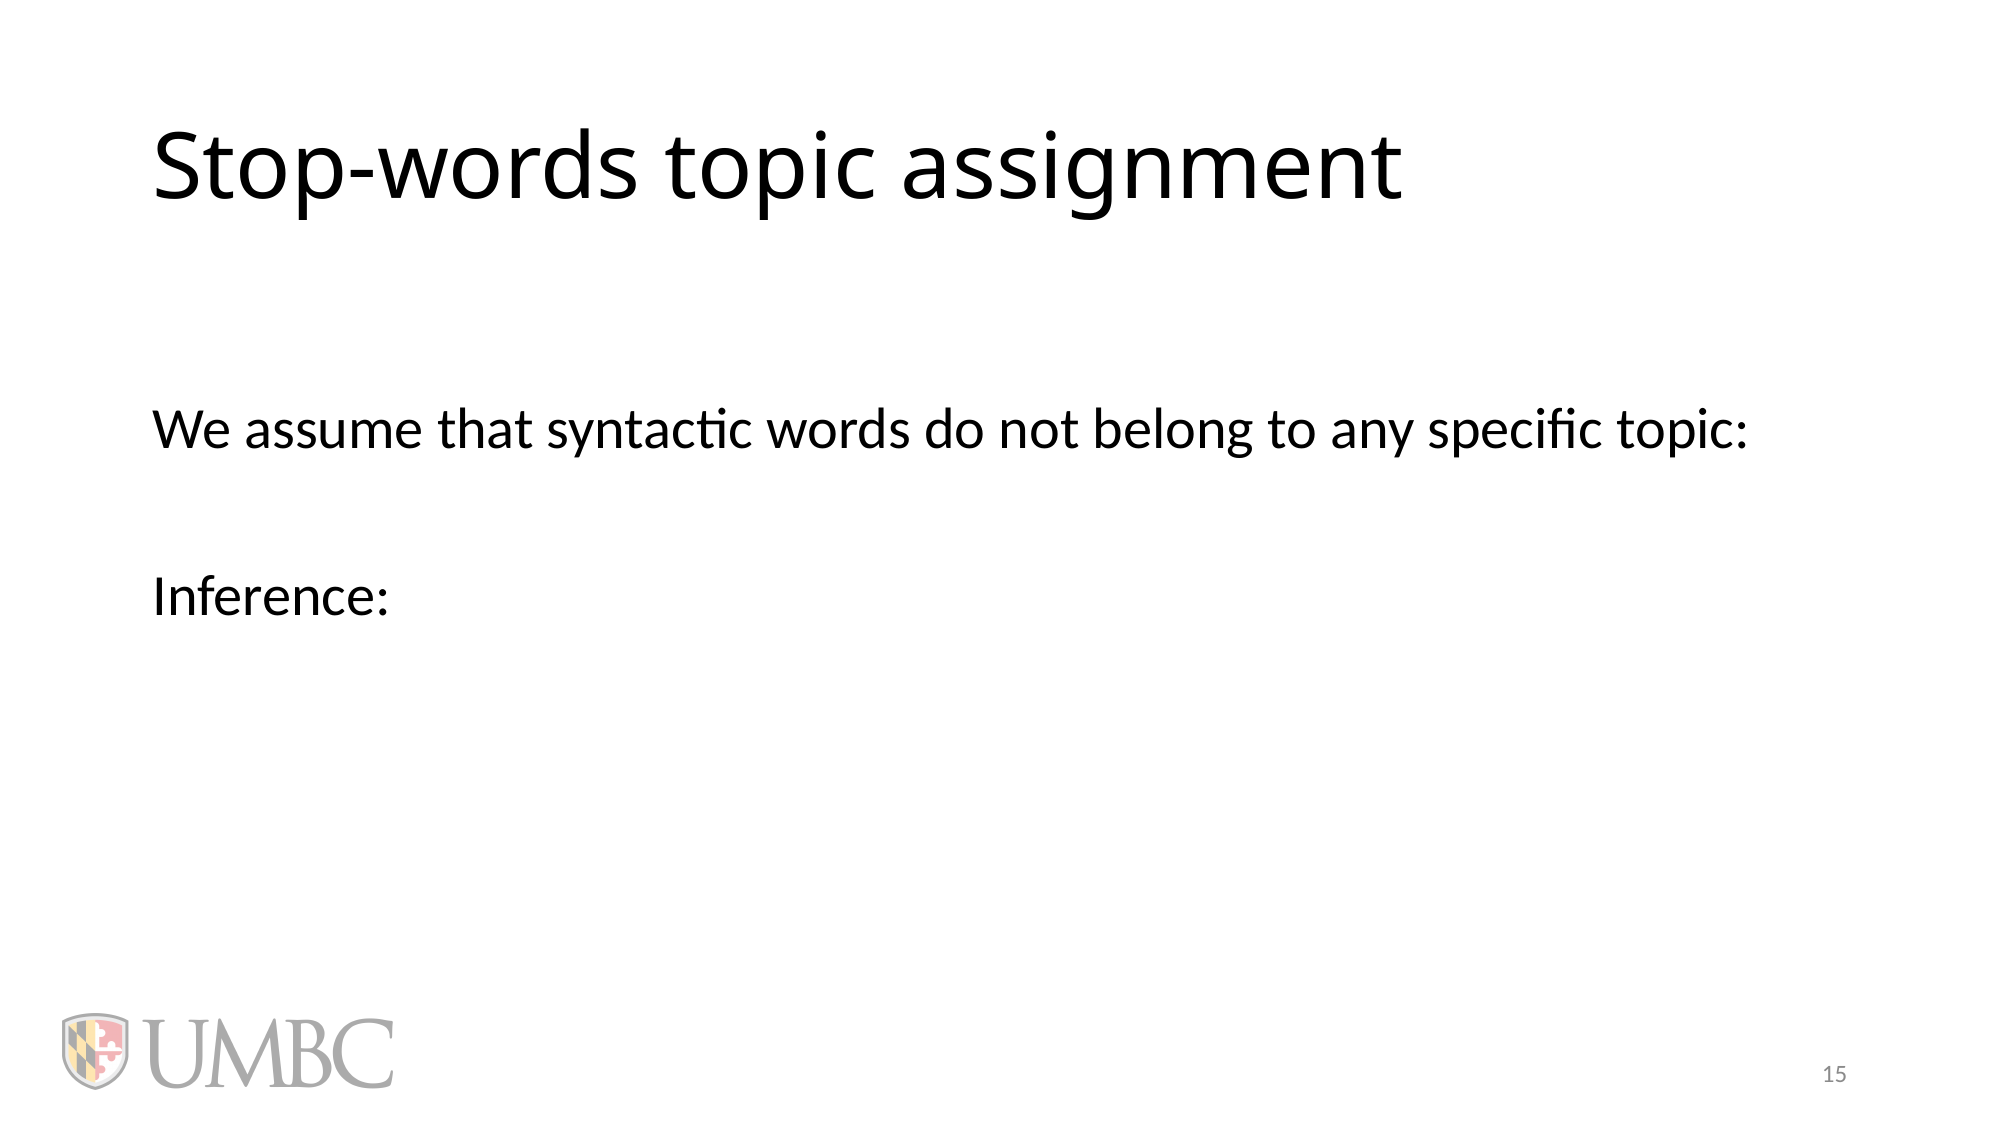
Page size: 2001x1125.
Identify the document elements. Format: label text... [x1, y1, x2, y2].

slide_number 15 [1412, 1042, 1863, 1103]
title Stop-words topic assignment [137, 59, 1863, 278]
